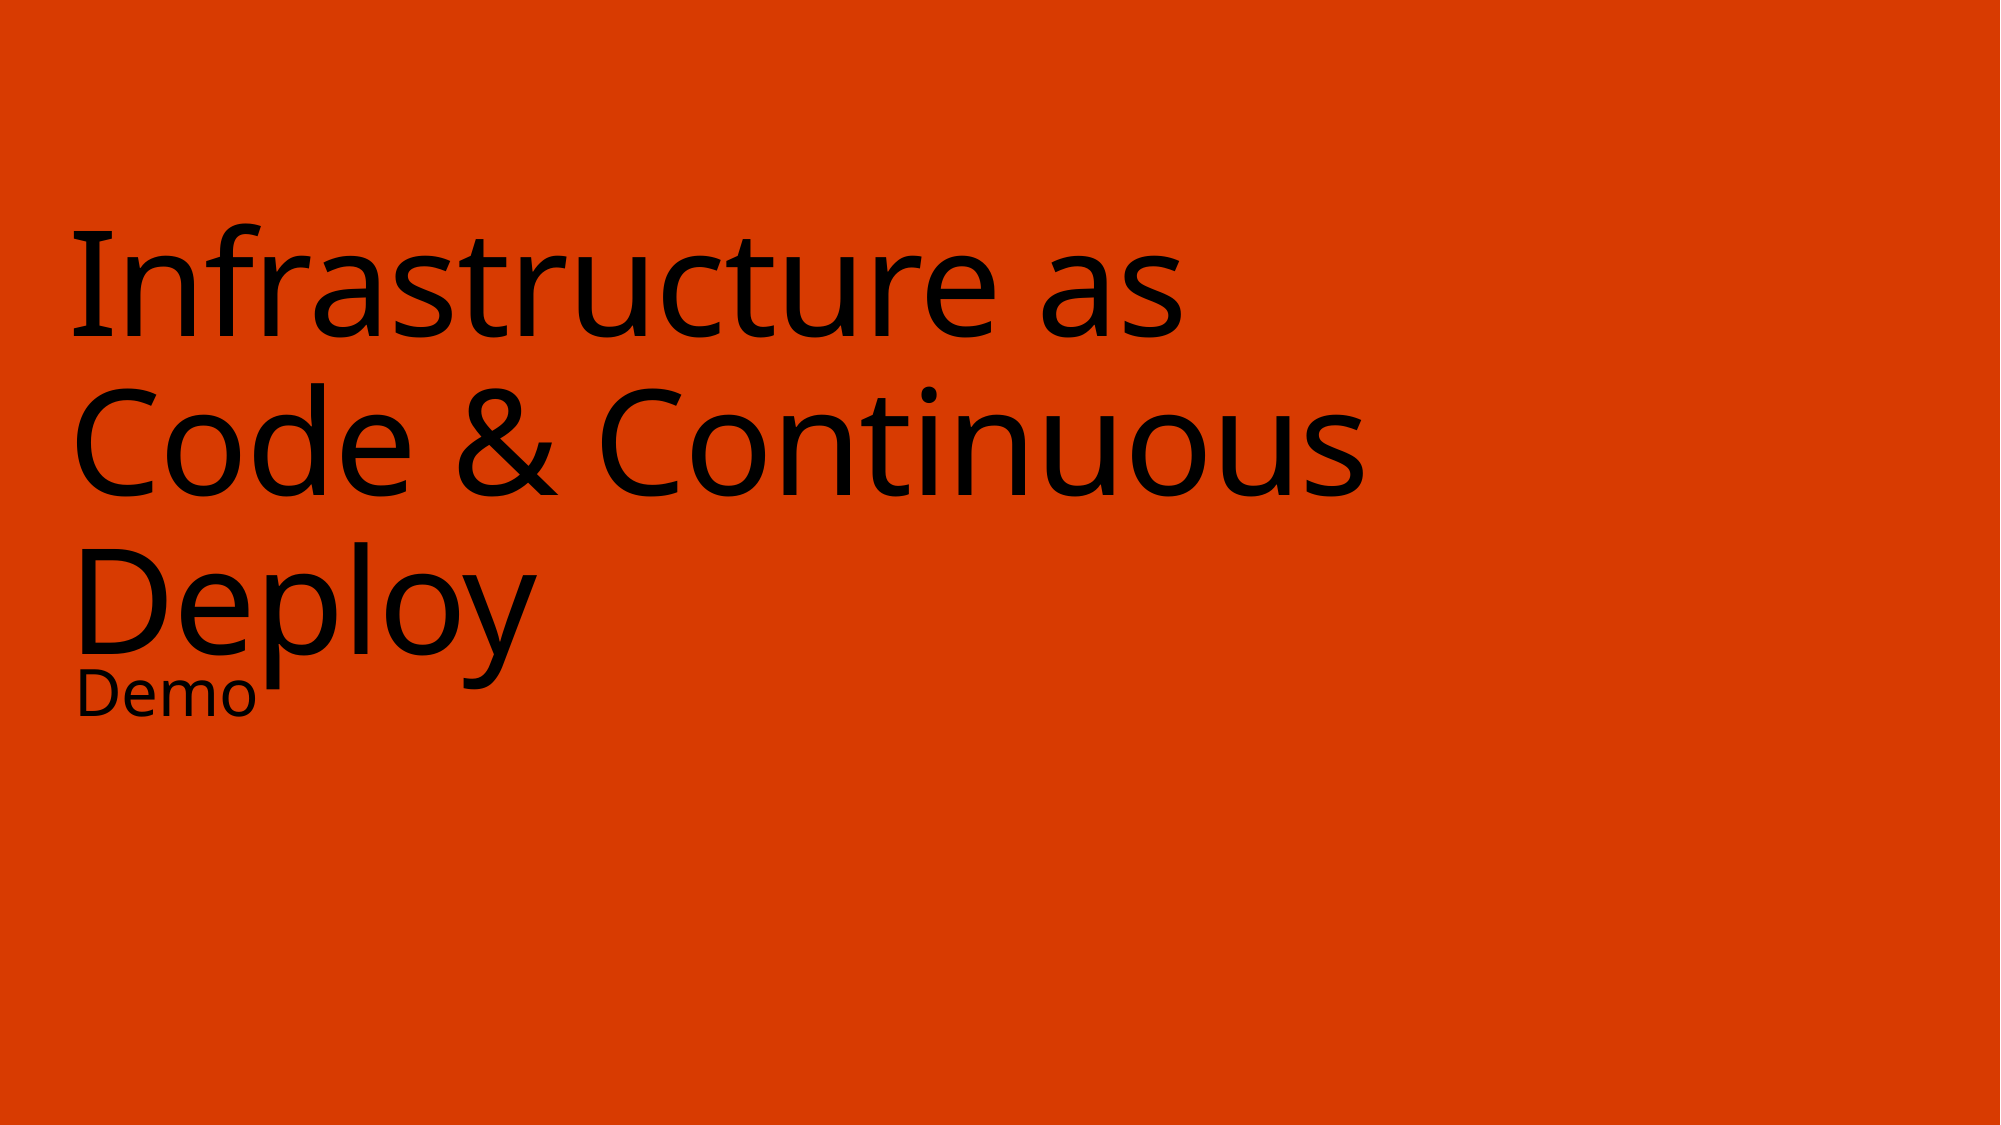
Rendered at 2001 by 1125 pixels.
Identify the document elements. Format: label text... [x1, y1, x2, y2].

list Demo [44, 636, 1368, 755]
title Infrastructure as Code & Continuous Deploy [44, 194, 1438, 546]
